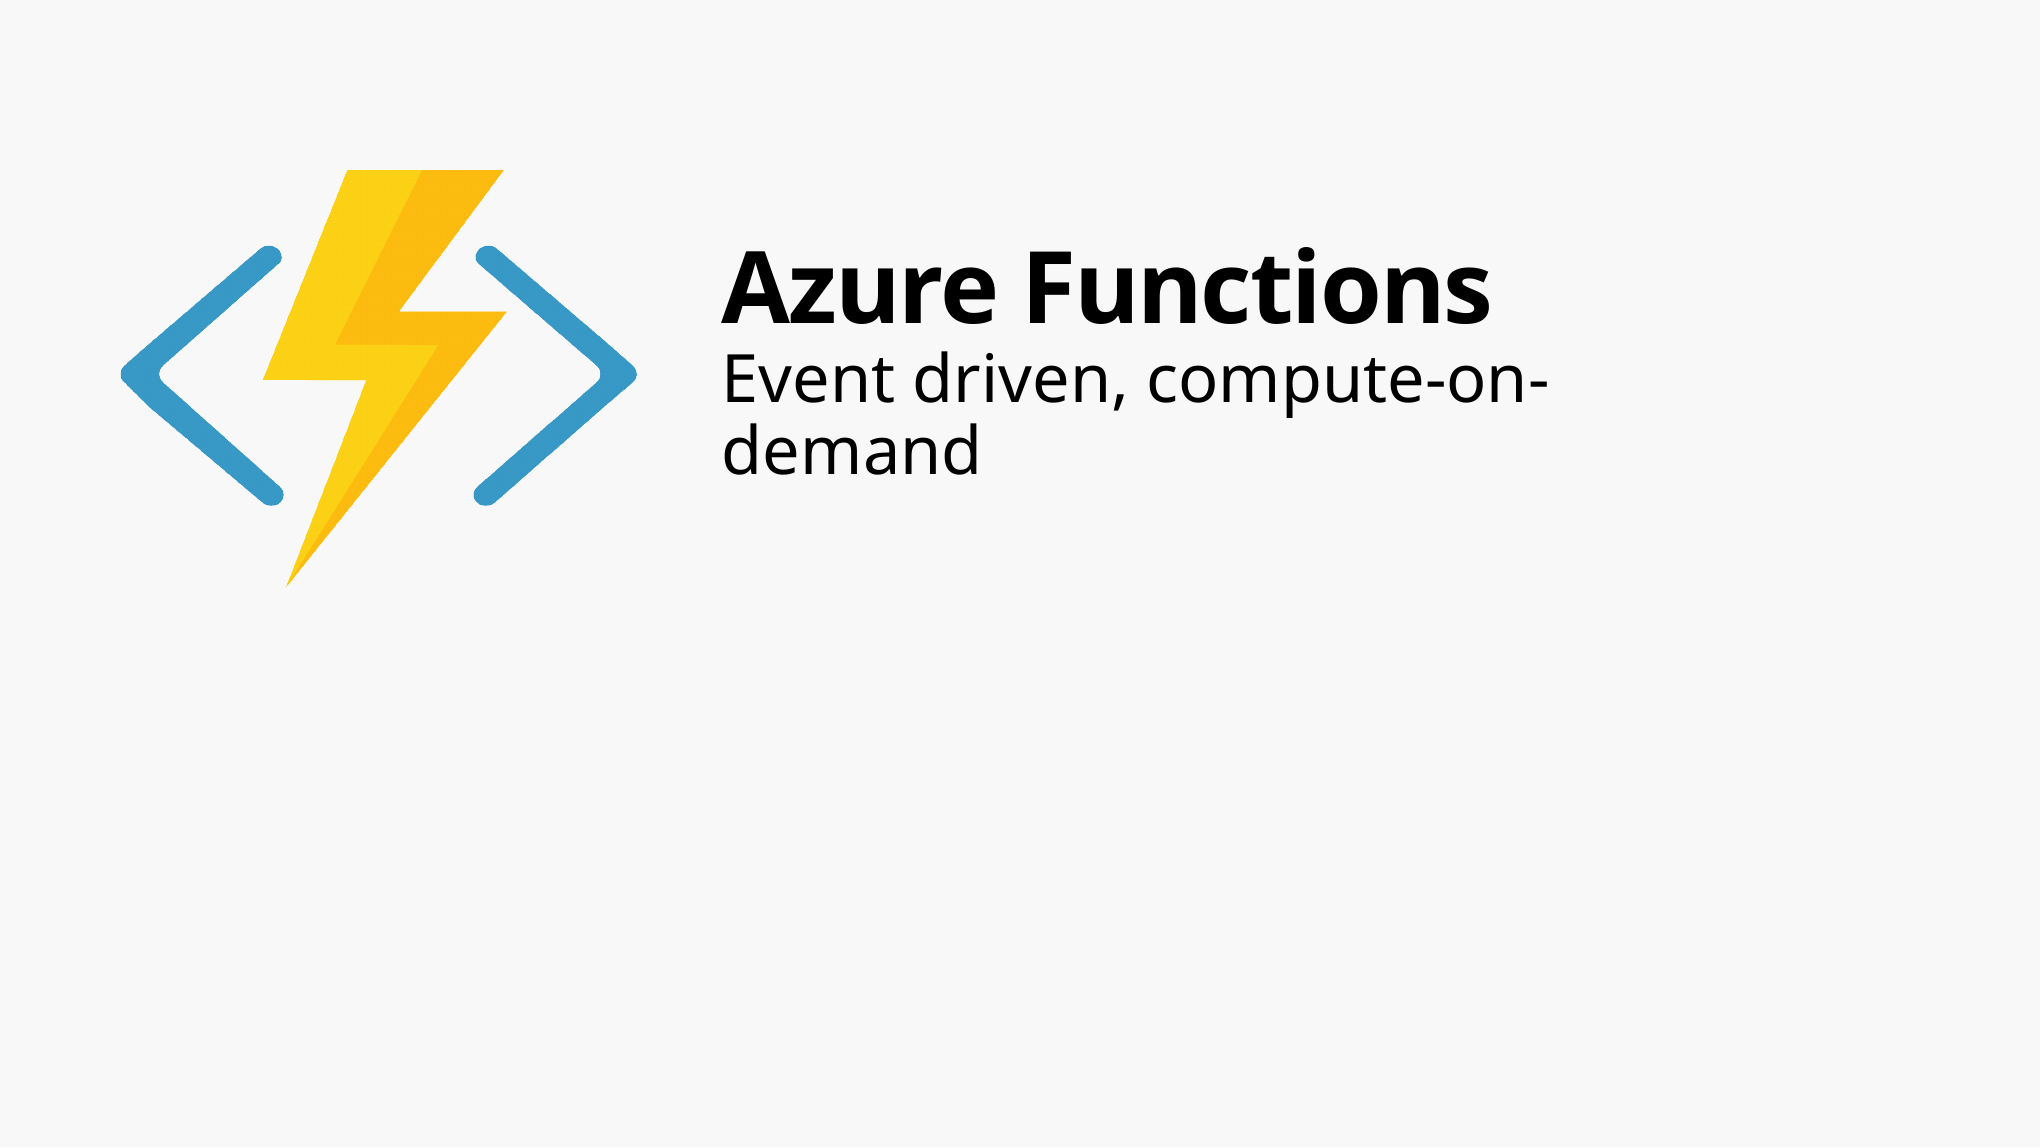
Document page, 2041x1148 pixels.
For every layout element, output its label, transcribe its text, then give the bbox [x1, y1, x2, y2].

list Event driven, compute-on-demand [697, 329, 1751, 448]
picture [102, 134, 657, 624]
title Azure Functions [697, 222, 1783, 485]
